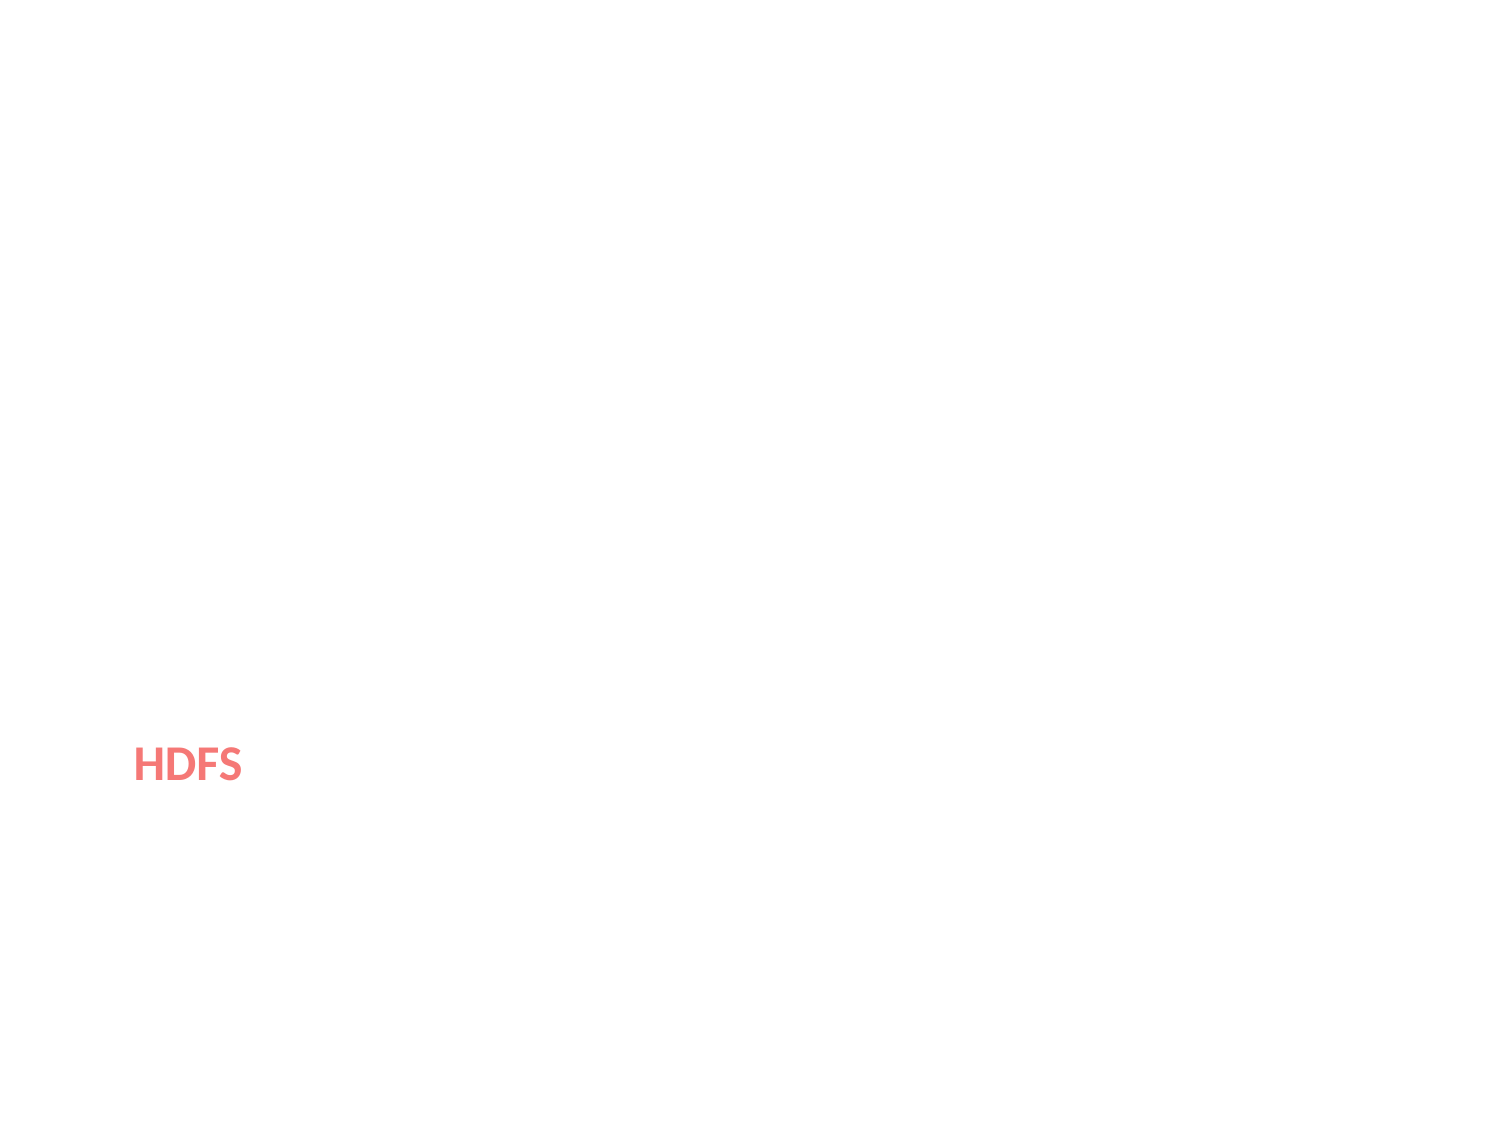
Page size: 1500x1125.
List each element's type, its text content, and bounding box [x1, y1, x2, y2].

title hdfs [118, 722, 1394, 947]
